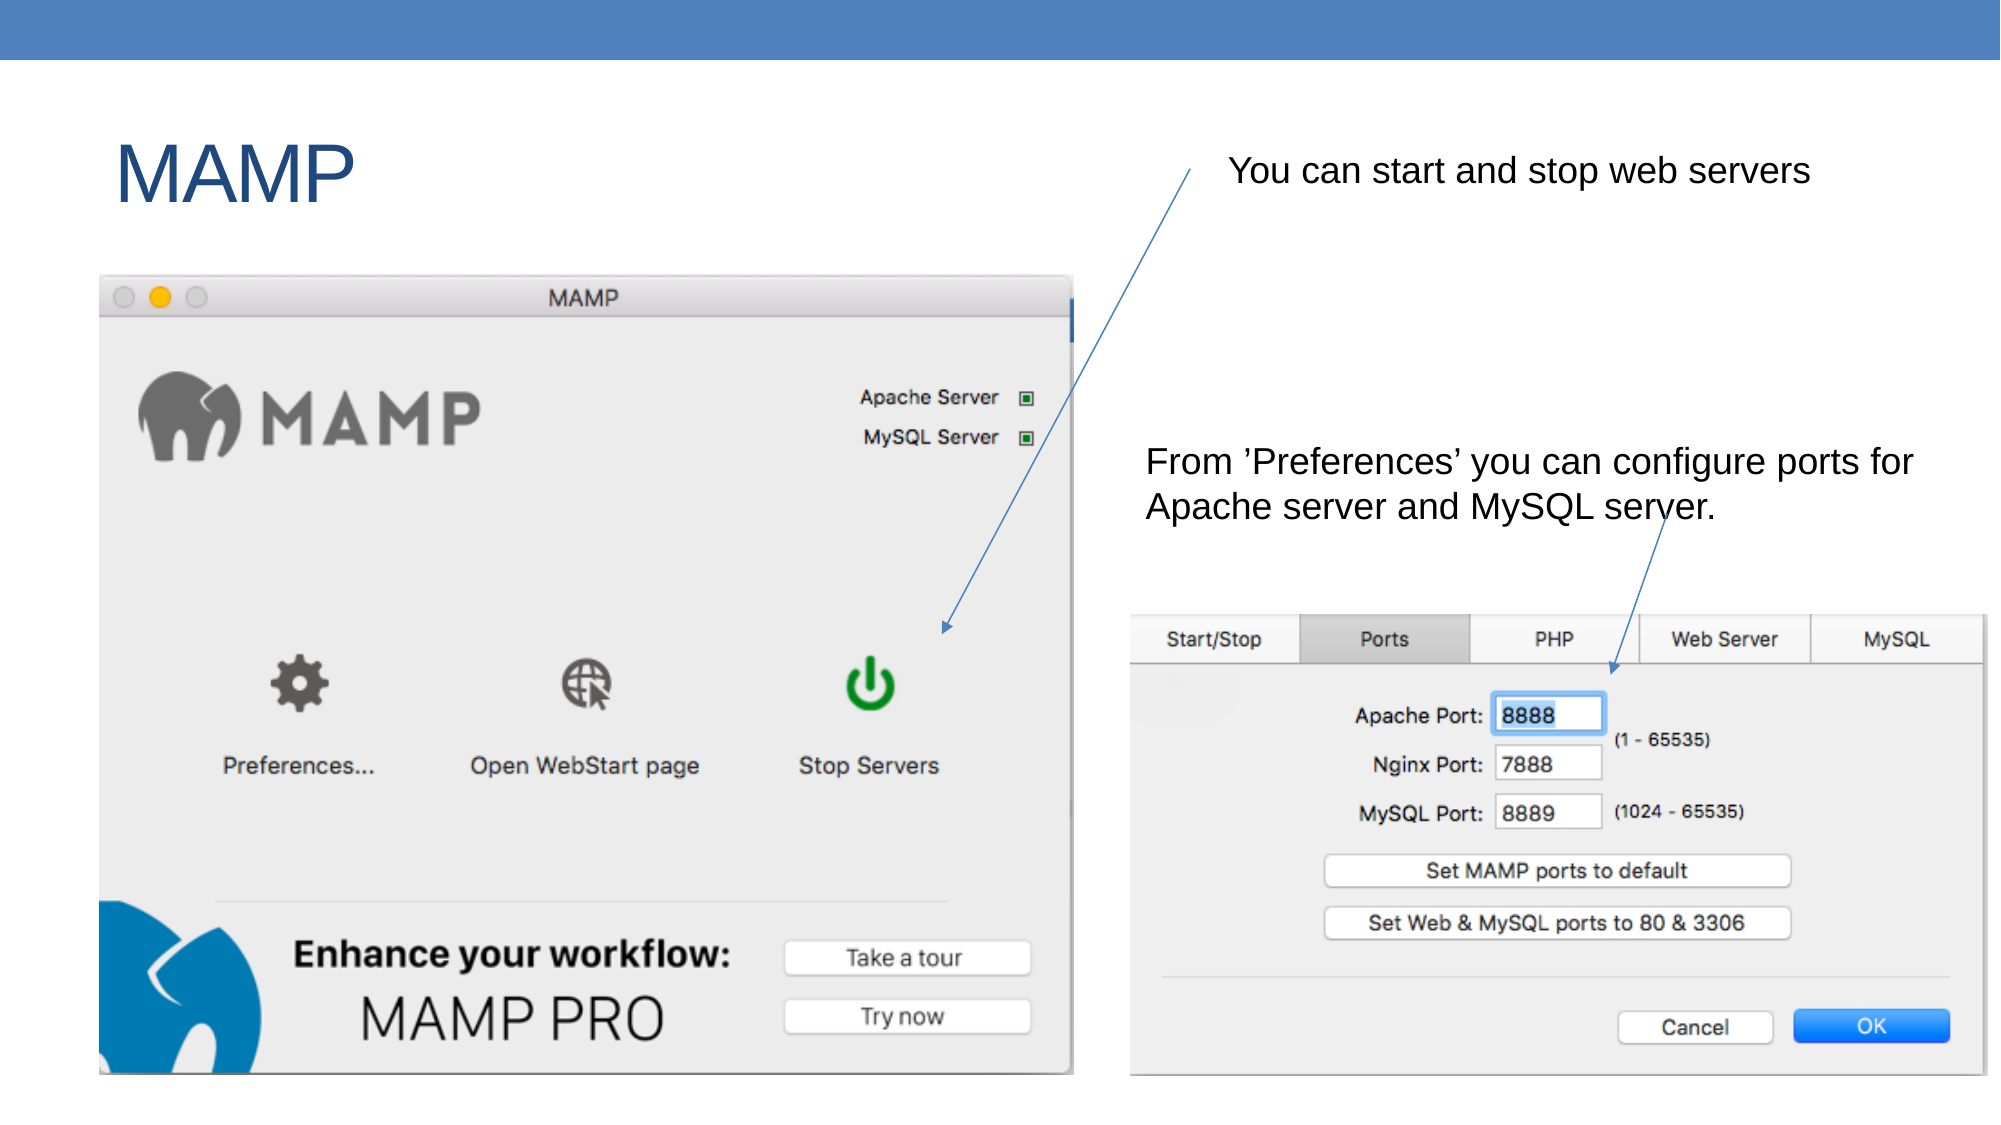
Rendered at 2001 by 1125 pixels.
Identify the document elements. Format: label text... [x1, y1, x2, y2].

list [99, 274, 1074, 1076]
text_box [941, 168, 1191, 635]
picture [1130, 614, 1988, 1076]
title MAMP [99, 87, 1900, 250]
text_box You can start and stop web servers [1213, 138, 1827, 199]
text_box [1610, 513, 1668, 675]
text_box From ’Preferences’ you can configure ports for Apache server and MySQL server. [1199, 429, 1988, 535]
